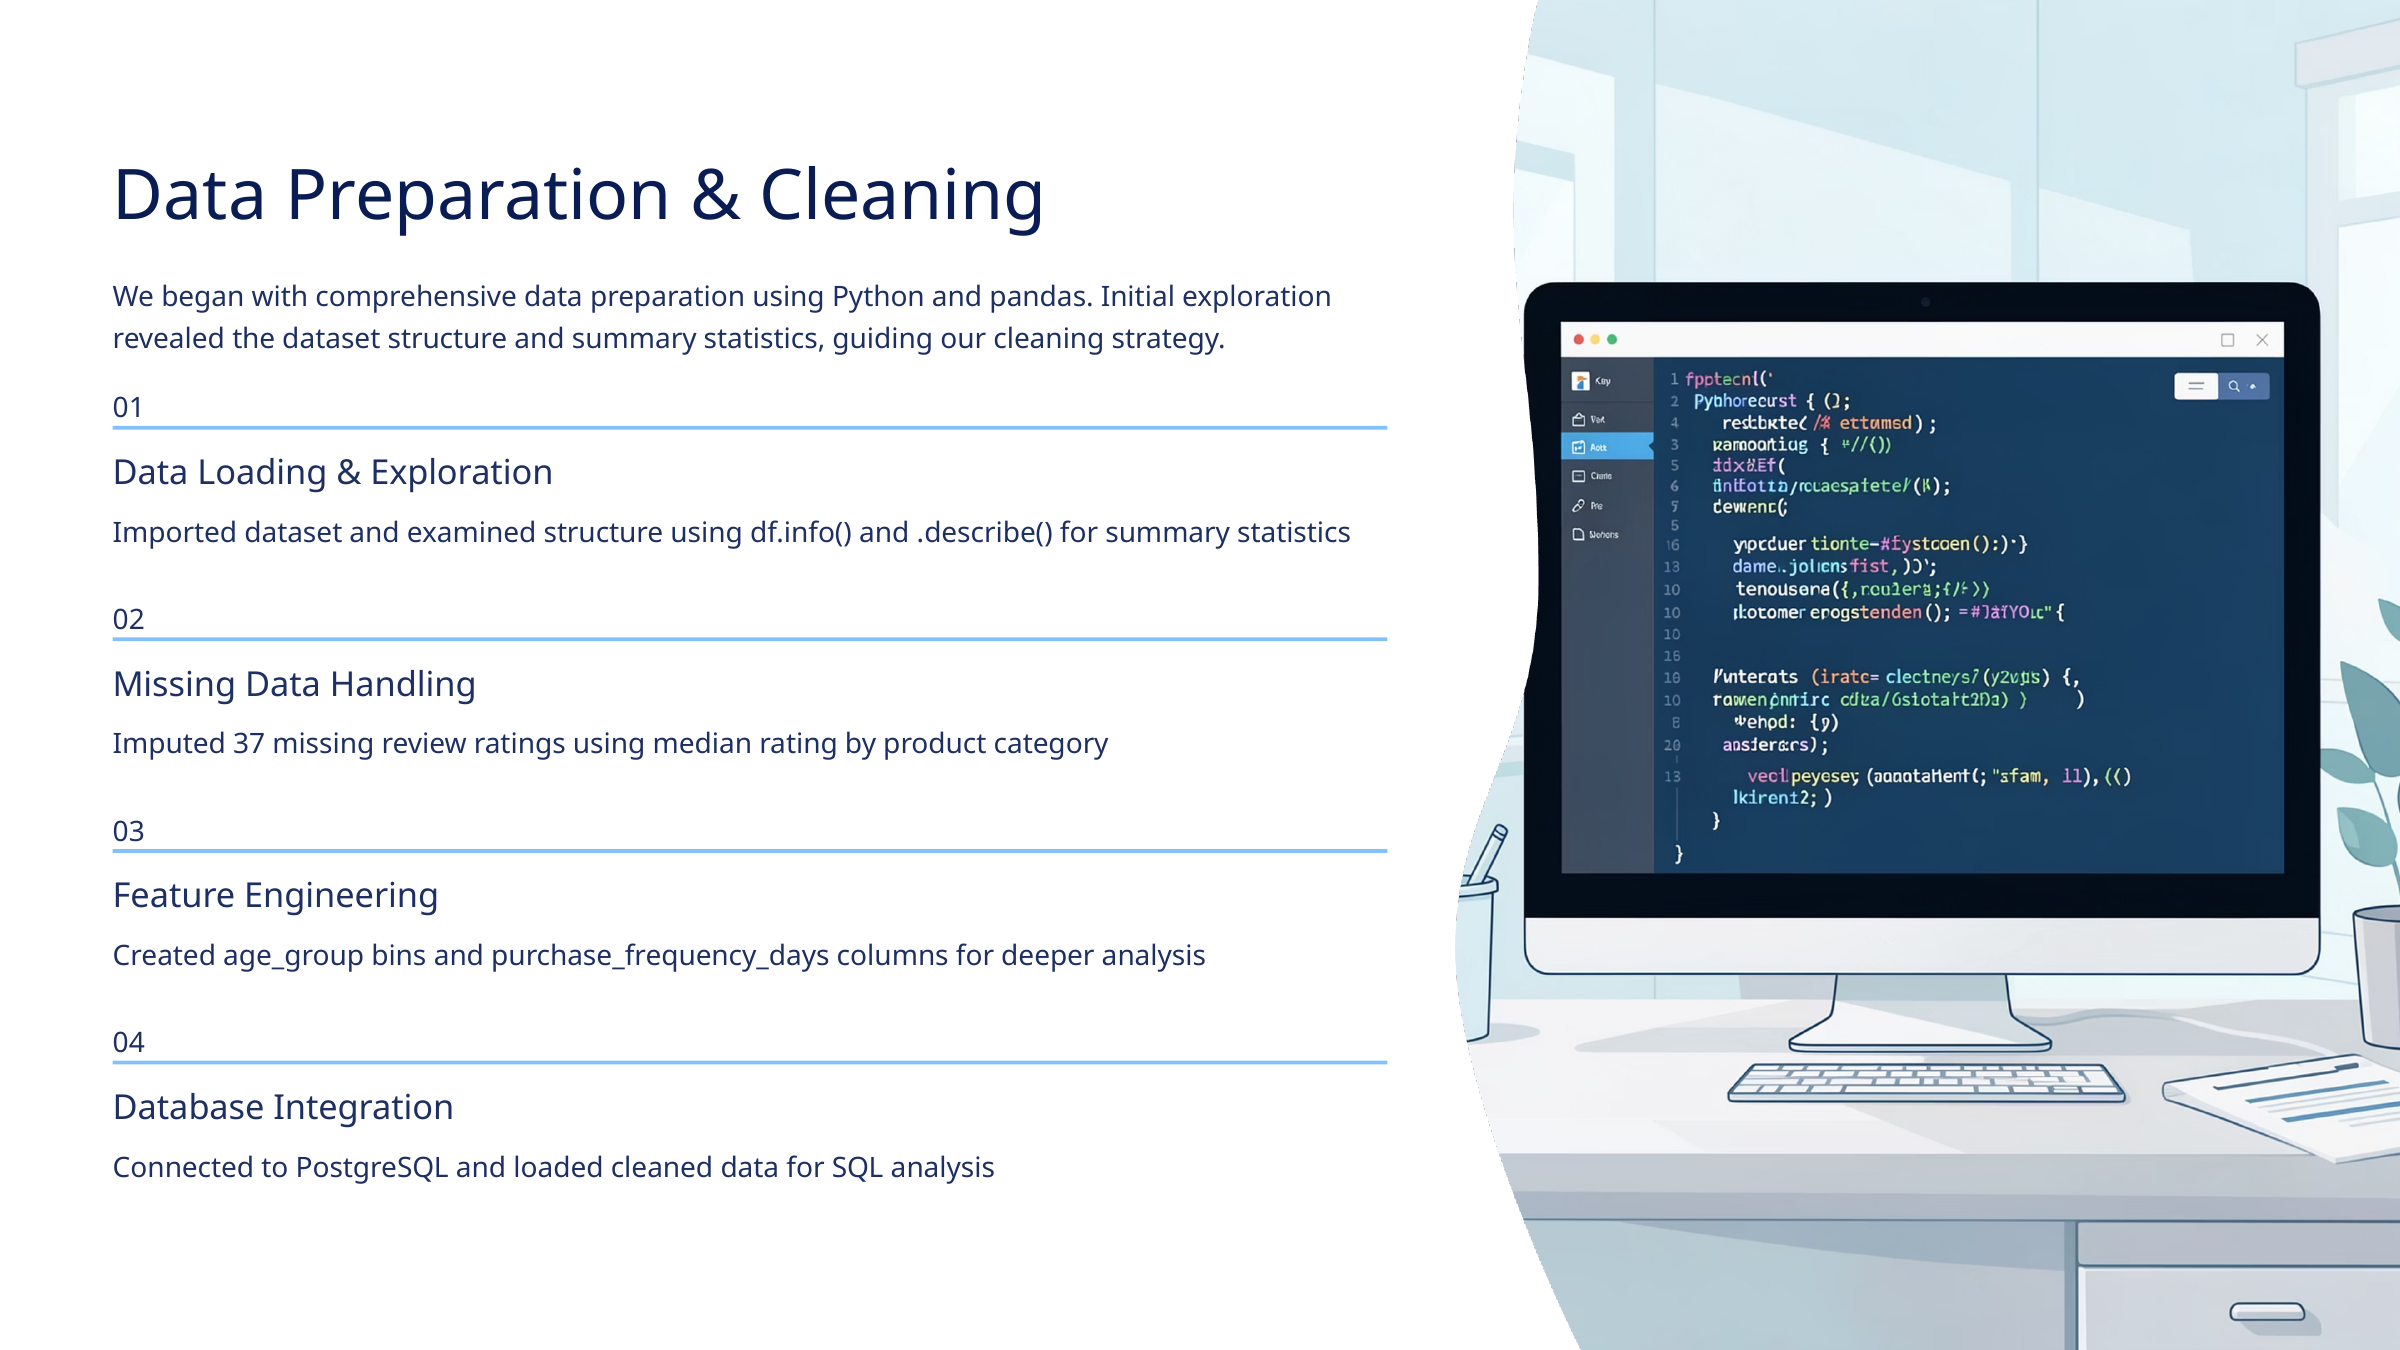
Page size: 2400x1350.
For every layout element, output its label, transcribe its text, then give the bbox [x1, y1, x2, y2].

text_box Created age_group bins and purchase_frequency_days columns for deeper analysis [112, 929, 1388, 972]
text_box Missing Data Handling [112, 659, 484, 703]
text_box 02 [112, 593, 141, 629]
text_box Data Loading & Exploration [112, 447, 564, 492]
text_box 01 [112, 381, 141, 417]
text_box 03 [112, 805, 141, 841]
text_box Feature Engineering [112, 870, 465, 915]
text_box Connected to PostgreSQL and loaded cleaned data for SQL analysis [112, 1140, 1388, 1183]
text_box Imputed 37 missing review ratings using median rating by product category [112, 717, 1388, 760]
text_box Data Preparation & Cleaning [112, 145, 1054, 234]
text_box Imported dataset and examined structure using df.info() and .describe() for summary statistics [112, 506, 1388, 548]
text_box Database Integration [112, 1082, 465, 1127]
picture [1454, 0, 2400, 1350]
text_box [112, 425, 1388, 430]
text_box We began with comprehensive data preparation using Python and pandas. Initial exploration revealed the dataset structure and summary statistics, guiding our cleaning strategy. [112, 270, 1388, 355]
text_box [112, 1060, 1388, 1065]
text_box [112, 637, 1388, 642]
text_box 04 [112, 1016, 141, 1052]
text_box [112, 849, 1388, 853]
